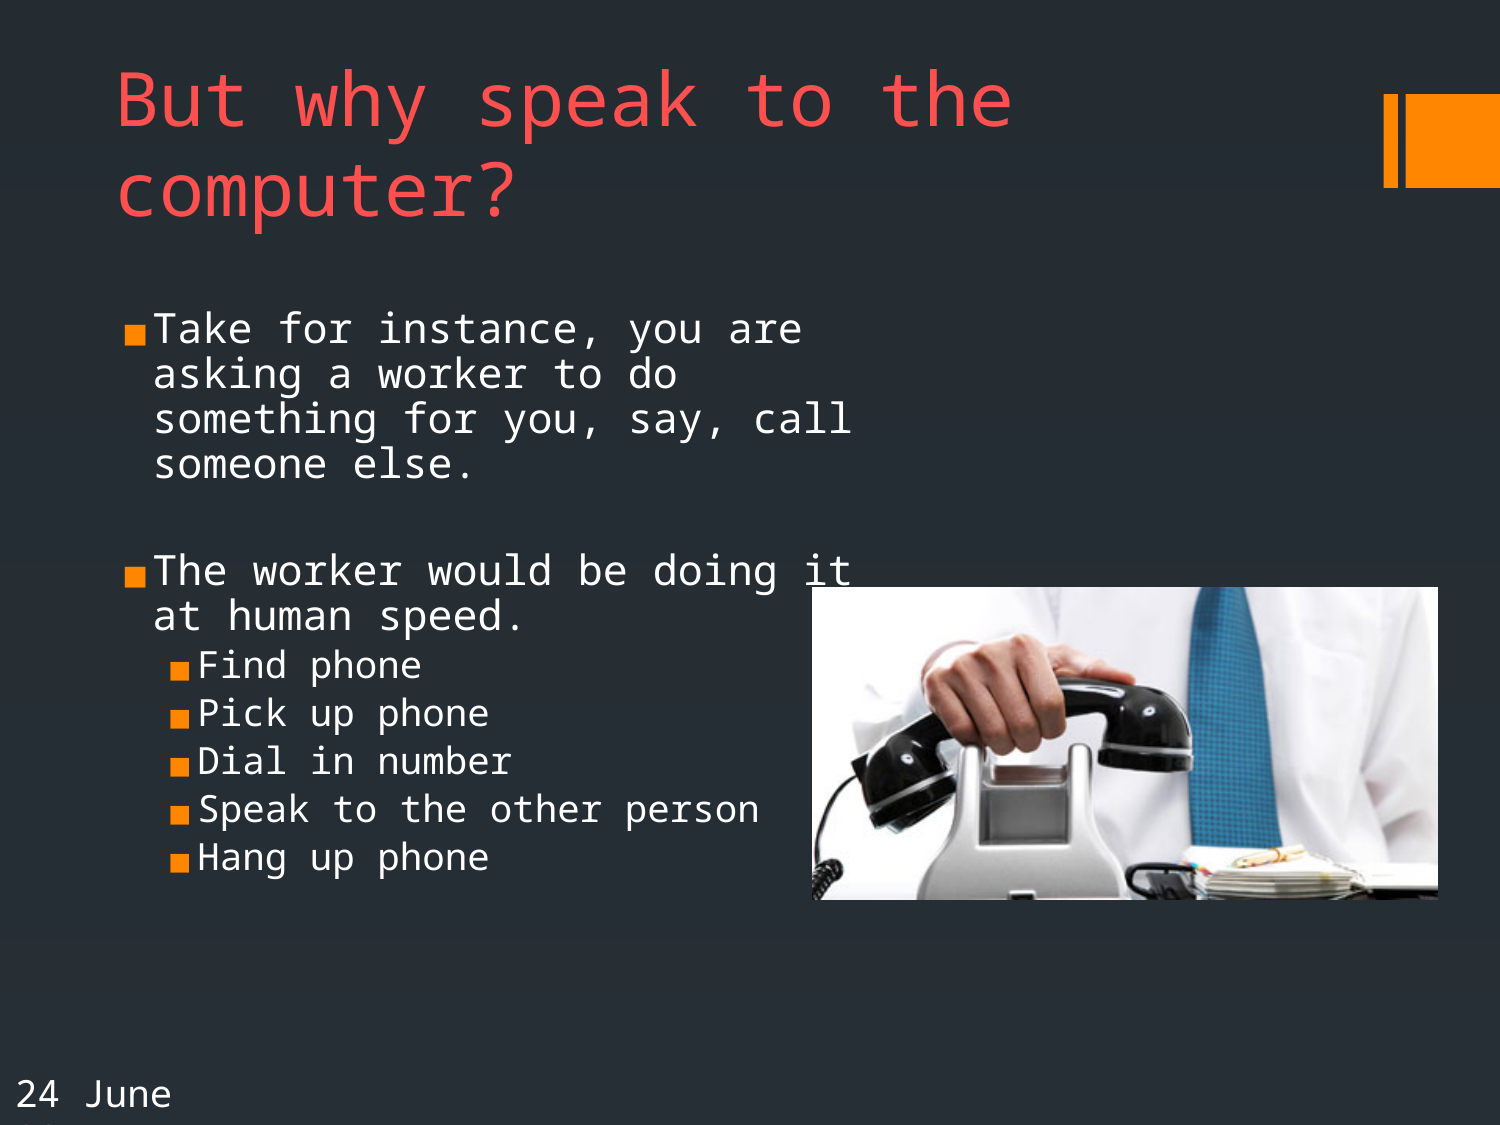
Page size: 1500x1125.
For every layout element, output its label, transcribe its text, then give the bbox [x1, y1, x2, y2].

picture [812, 587, 1438, 901]
title But why speak to the computer? [99, 50, 1300, 240]
list Take for instance, you are asking a worker to do something for you, say, call someone else. The worker would be doing it at human speed. Find phone Pick up phone Dial in number Speak to the other person Hang up phone [99, 299, 913, 881]
